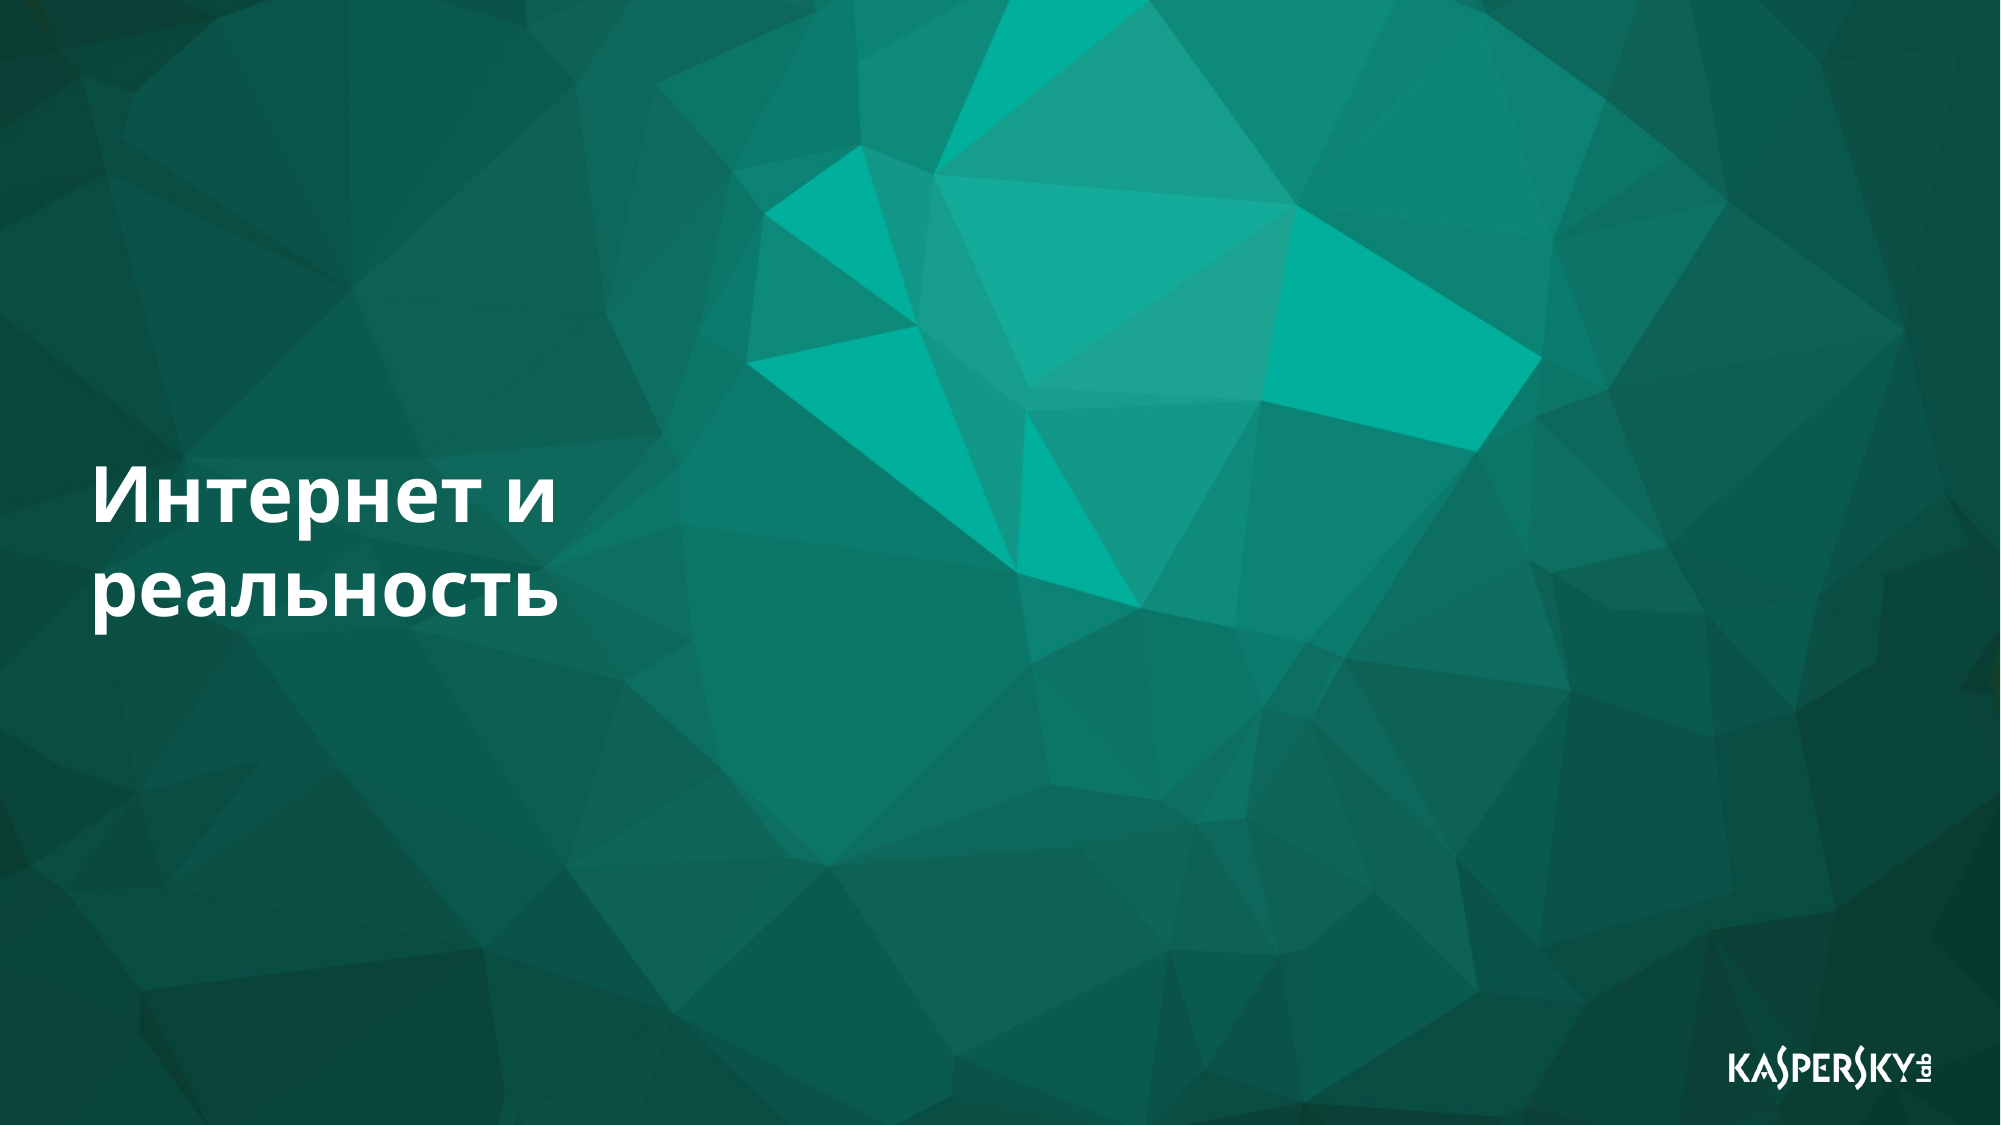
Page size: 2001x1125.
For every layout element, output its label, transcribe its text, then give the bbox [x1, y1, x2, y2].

list Интернет и реальность [89, 394, 1044, 682]
picture [0, 0, 2001, 1125]
